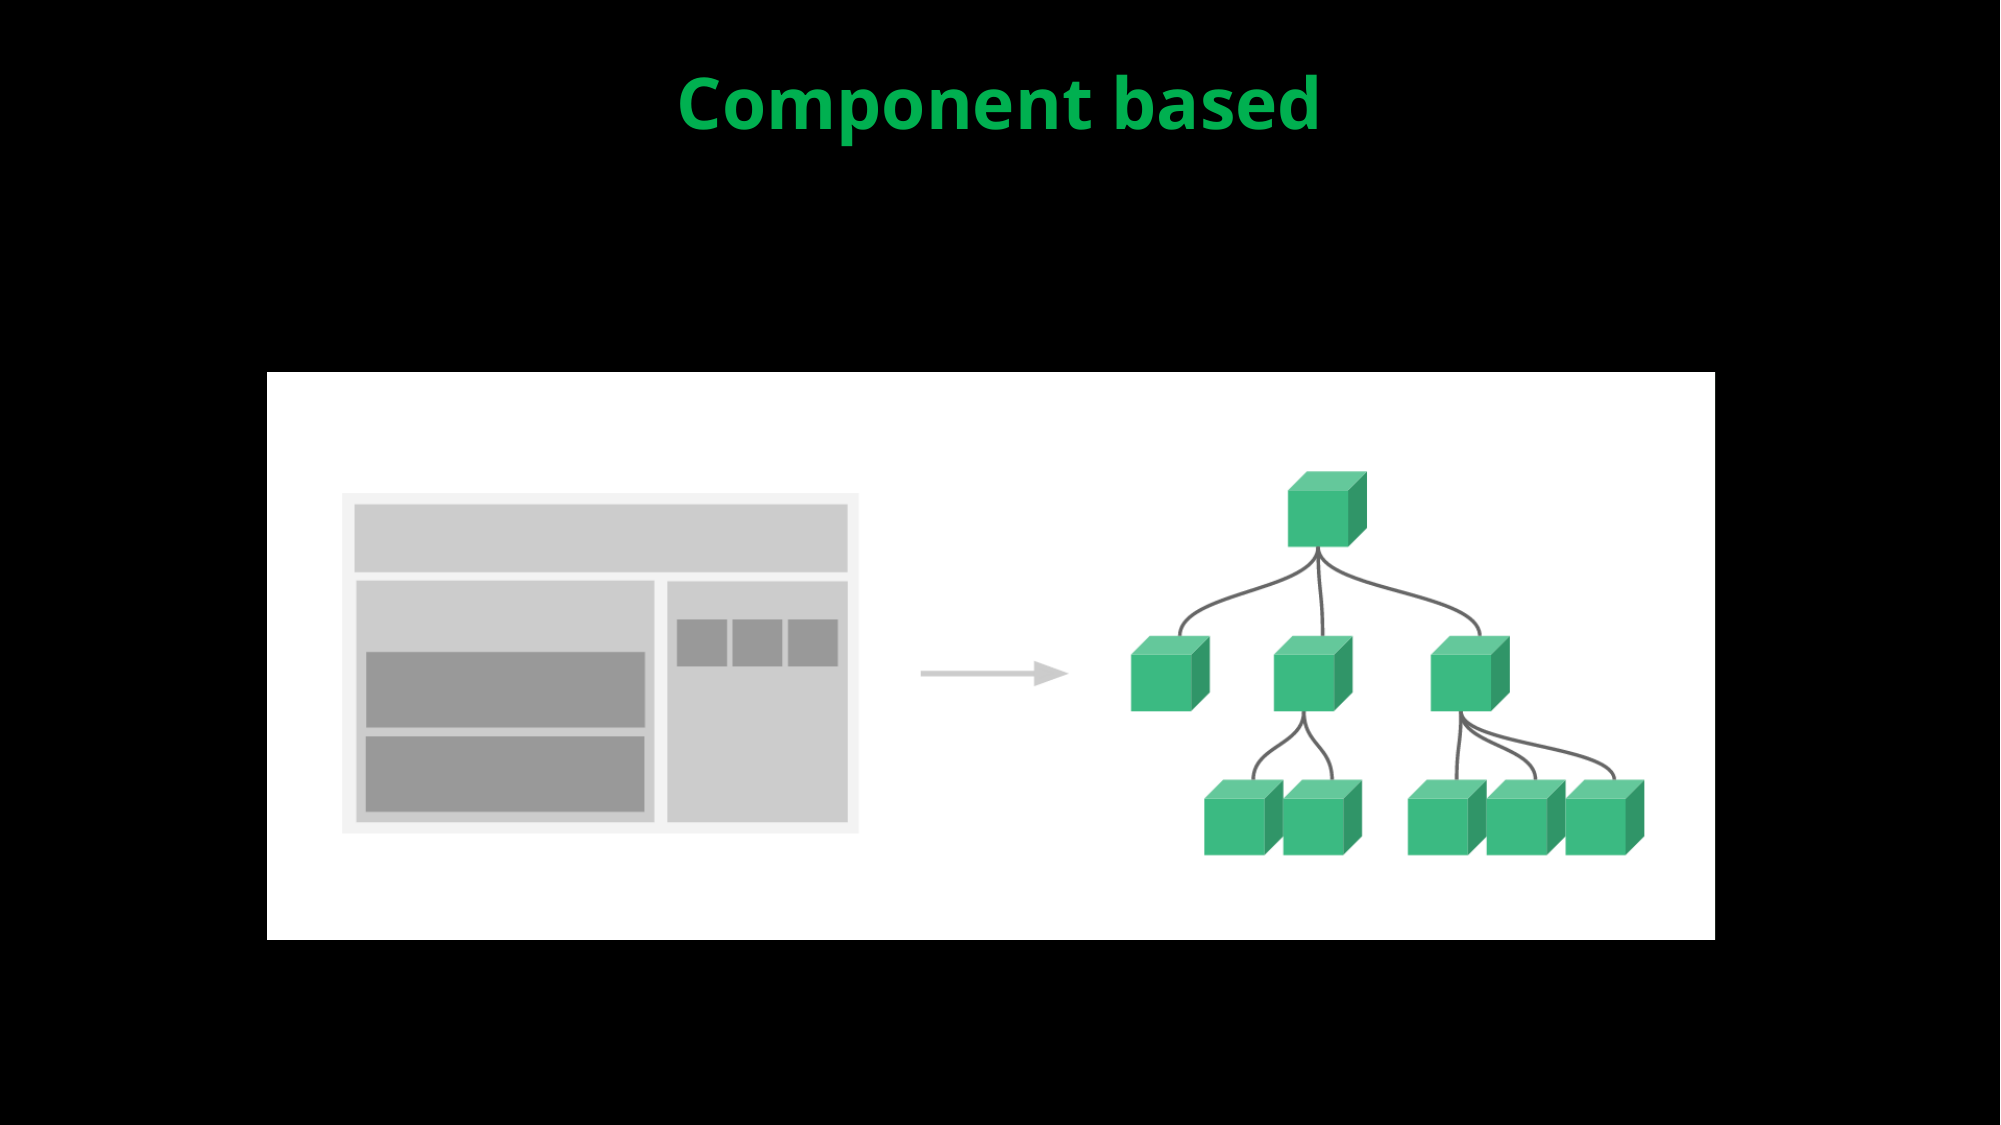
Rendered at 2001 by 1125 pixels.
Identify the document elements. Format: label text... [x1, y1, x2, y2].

title Component based A component adds logic to DOM elements [137, 59, 1863, 278]
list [267, 372, 1733, 940]
